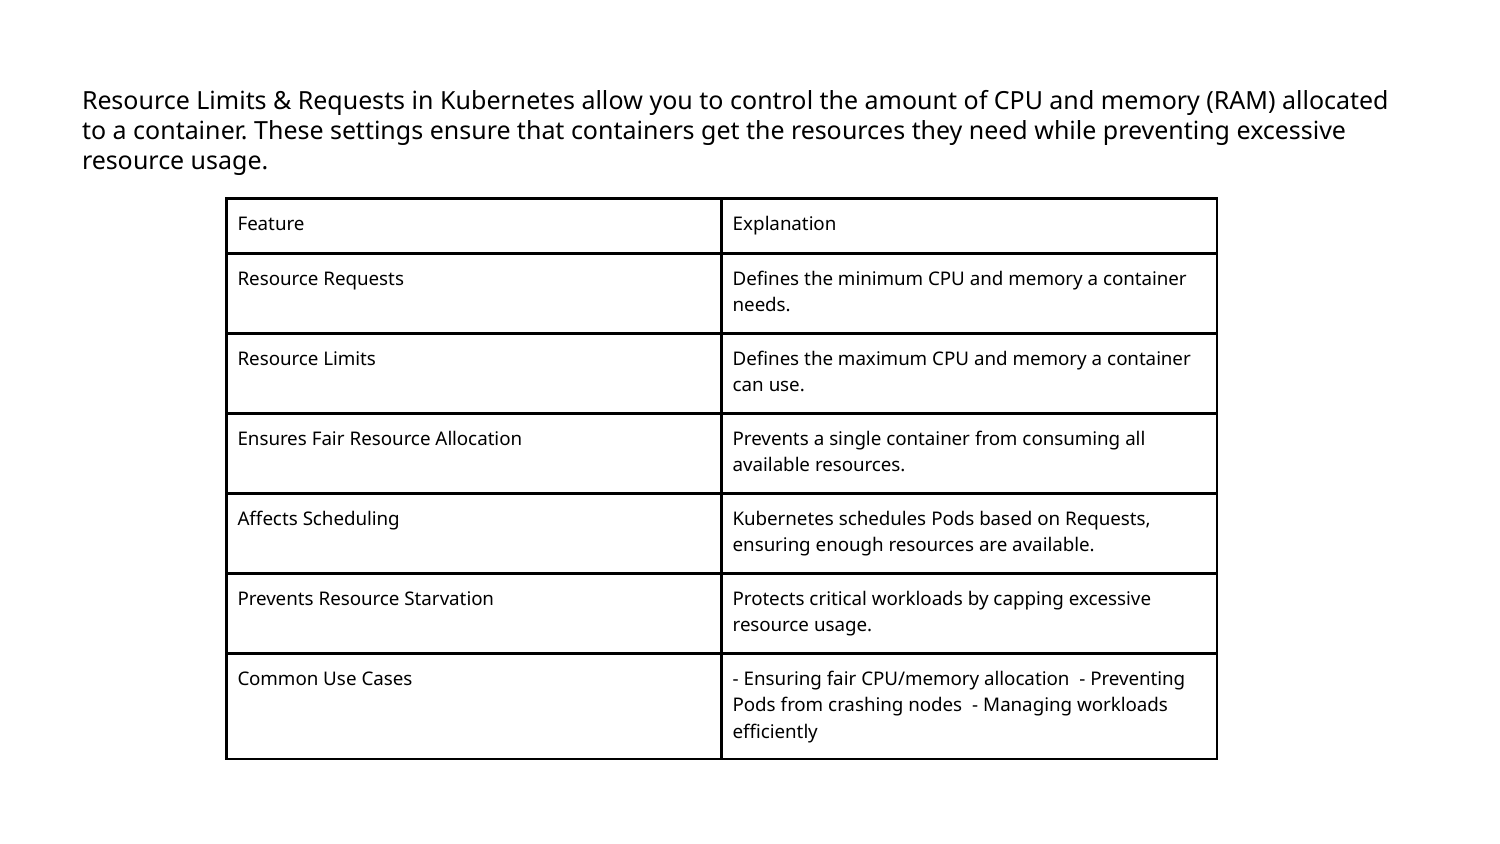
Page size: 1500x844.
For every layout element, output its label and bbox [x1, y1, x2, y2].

table_cell [723, 655, 1216, 758]
table_cell [228, 495, 720, 572]
table_cell [723, 335, 1216, 412]
table_cell [723, 415, 1216, 492]
table_cell [228, 655, 720, 758]
table_cell [228, 335, 720, 412]
table_header [723, 200, 1216, 252]
table_cell [723, 575, 1216, 652]
table_cell [228, 575, 720, 652]
text_box [82, 84, 1392, 175]
table_cell [723, 495, 1216, 572]
table_cell [228, 255, 720, 332]
table_header [228, 200, 720, 252]
table_cell [723, 255, 1216, 332]
table_cell [228, 415, 720, 492]
